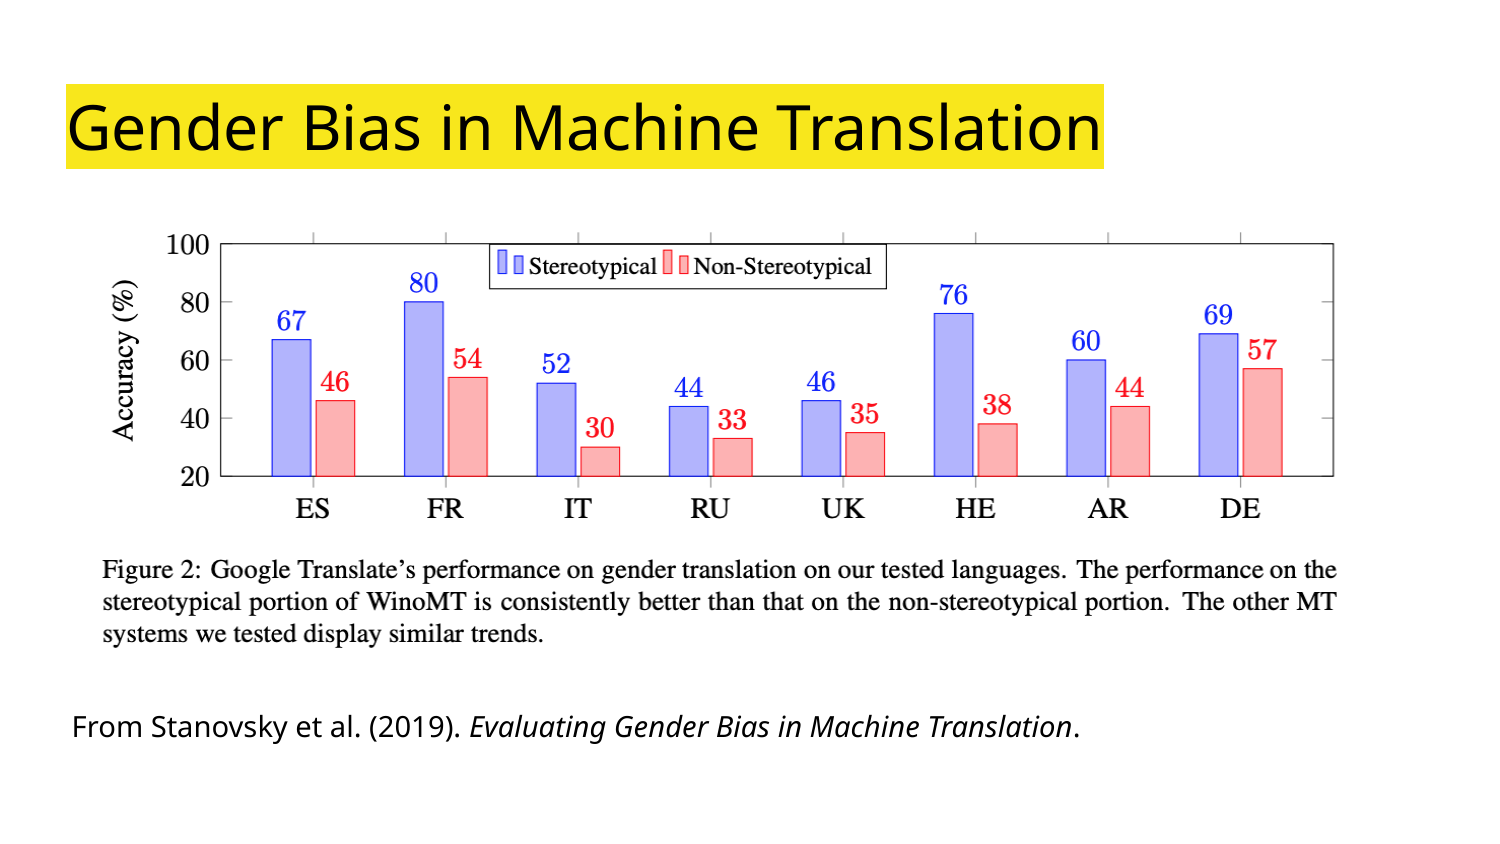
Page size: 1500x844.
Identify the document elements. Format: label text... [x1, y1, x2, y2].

title Gender Bias in Machine Translation [51, 72, 1449, 167]
text_box From Stanovsky et al. (2019). Evaluating Gender Bias in Machine Translation. [56, 693, 1455, 788]
picture [67, 211, 1433, 649]
